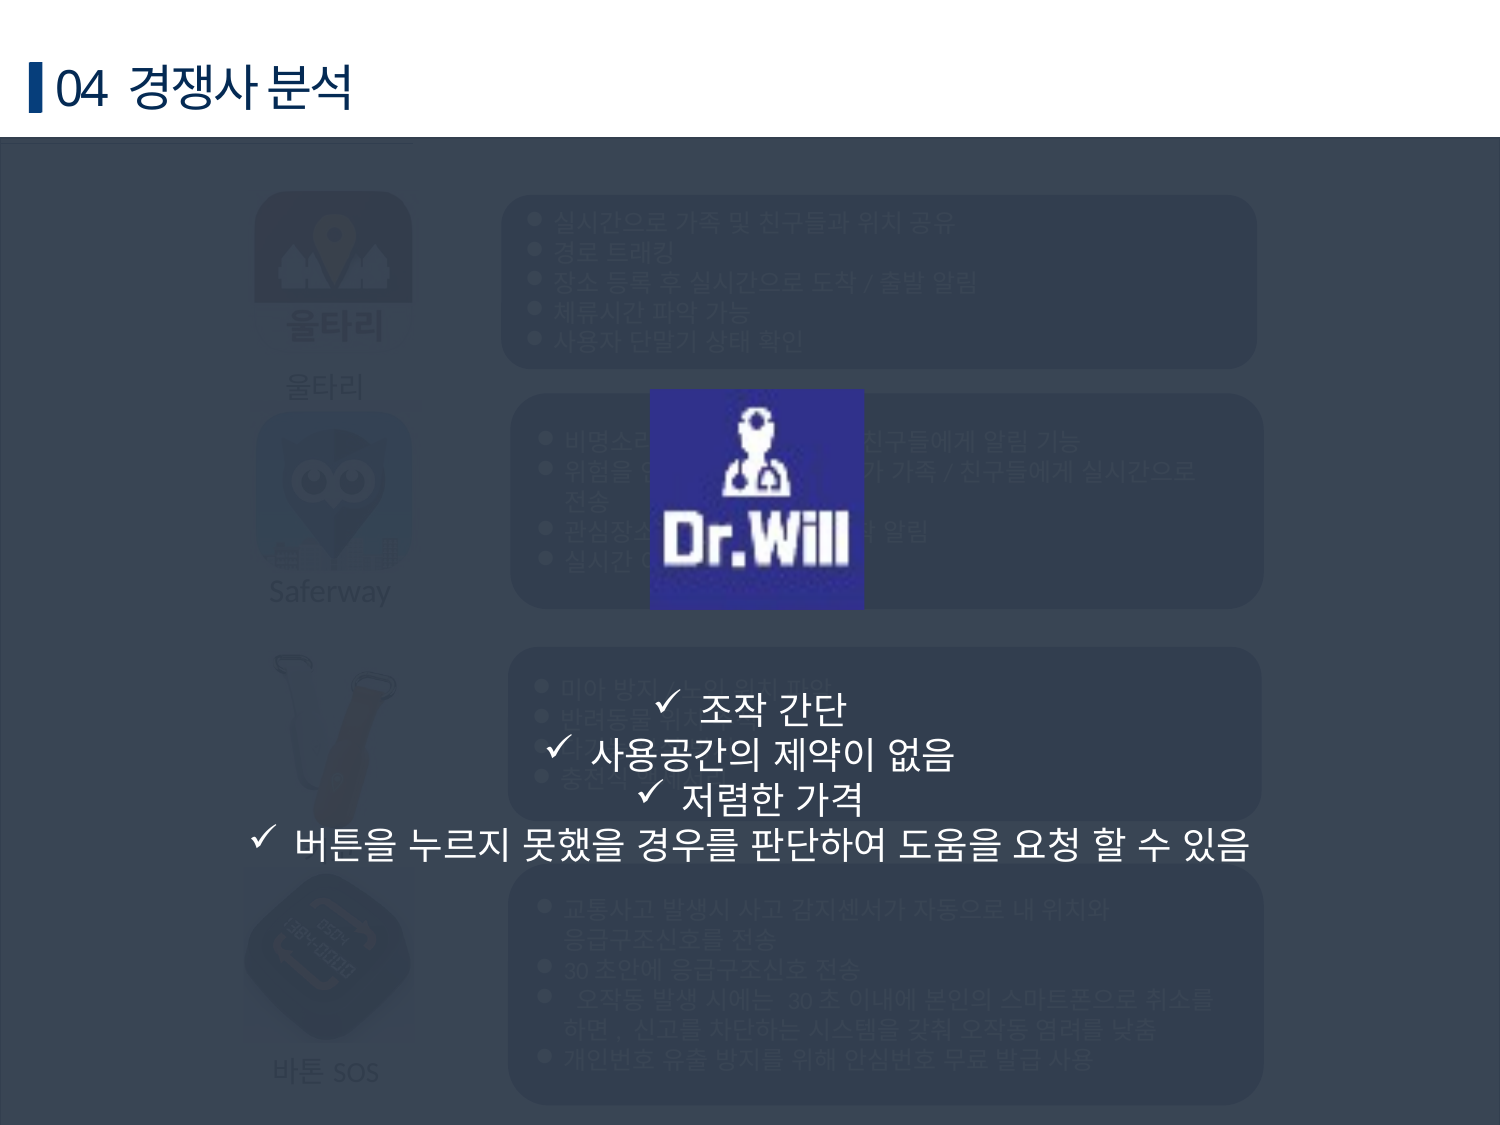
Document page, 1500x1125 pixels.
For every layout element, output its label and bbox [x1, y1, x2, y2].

text_box [28, 49, 139, 126]
text_box [0, 137, 1500, 1125]
text_box [139, 49, 392, 125]
